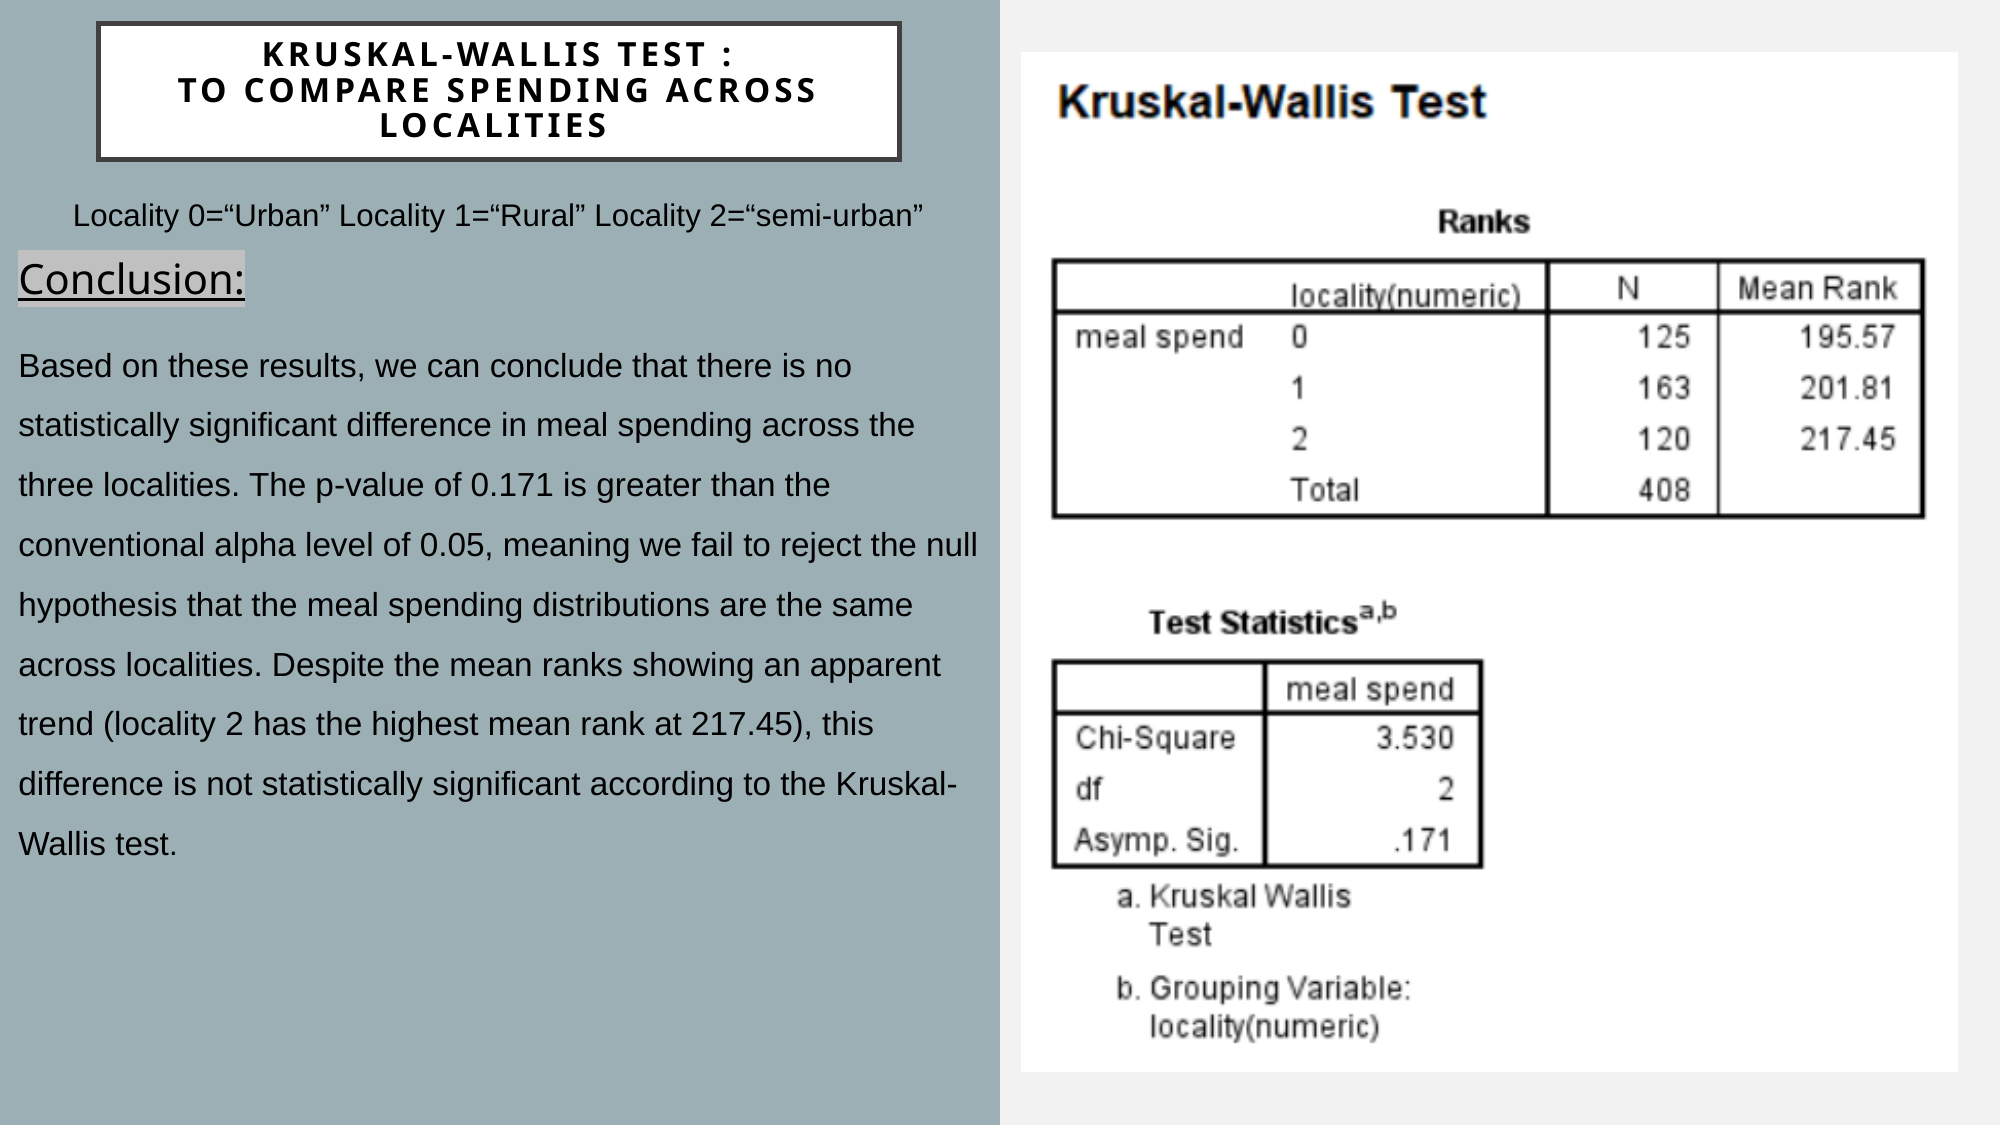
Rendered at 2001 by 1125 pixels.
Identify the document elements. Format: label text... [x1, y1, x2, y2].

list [1020, 52, 1958, 1072]
title Kruskal-Wallis test : to compare spending across localities [96, 21, 902, 162]
list Locality 0=“Urban” Locality 1=“Rural” Locality 2=“semi-urban” Conclusion: Based on these results, we can conclude that there is no statistically significant difference in meal spending across the three localities. The p-value of 0.171 is greater than the conventional alpha level of 0.05, meaning we fail to reject the null hypothesis that the meal spending distributions are the same across localities. Despite the mean ranks showing an apparent trend (locality 2 has the highest mean rank at 217.45), this difference is not statistically significant according to the Kruskal-Wallis test. [0, 187, 999, 1125]
